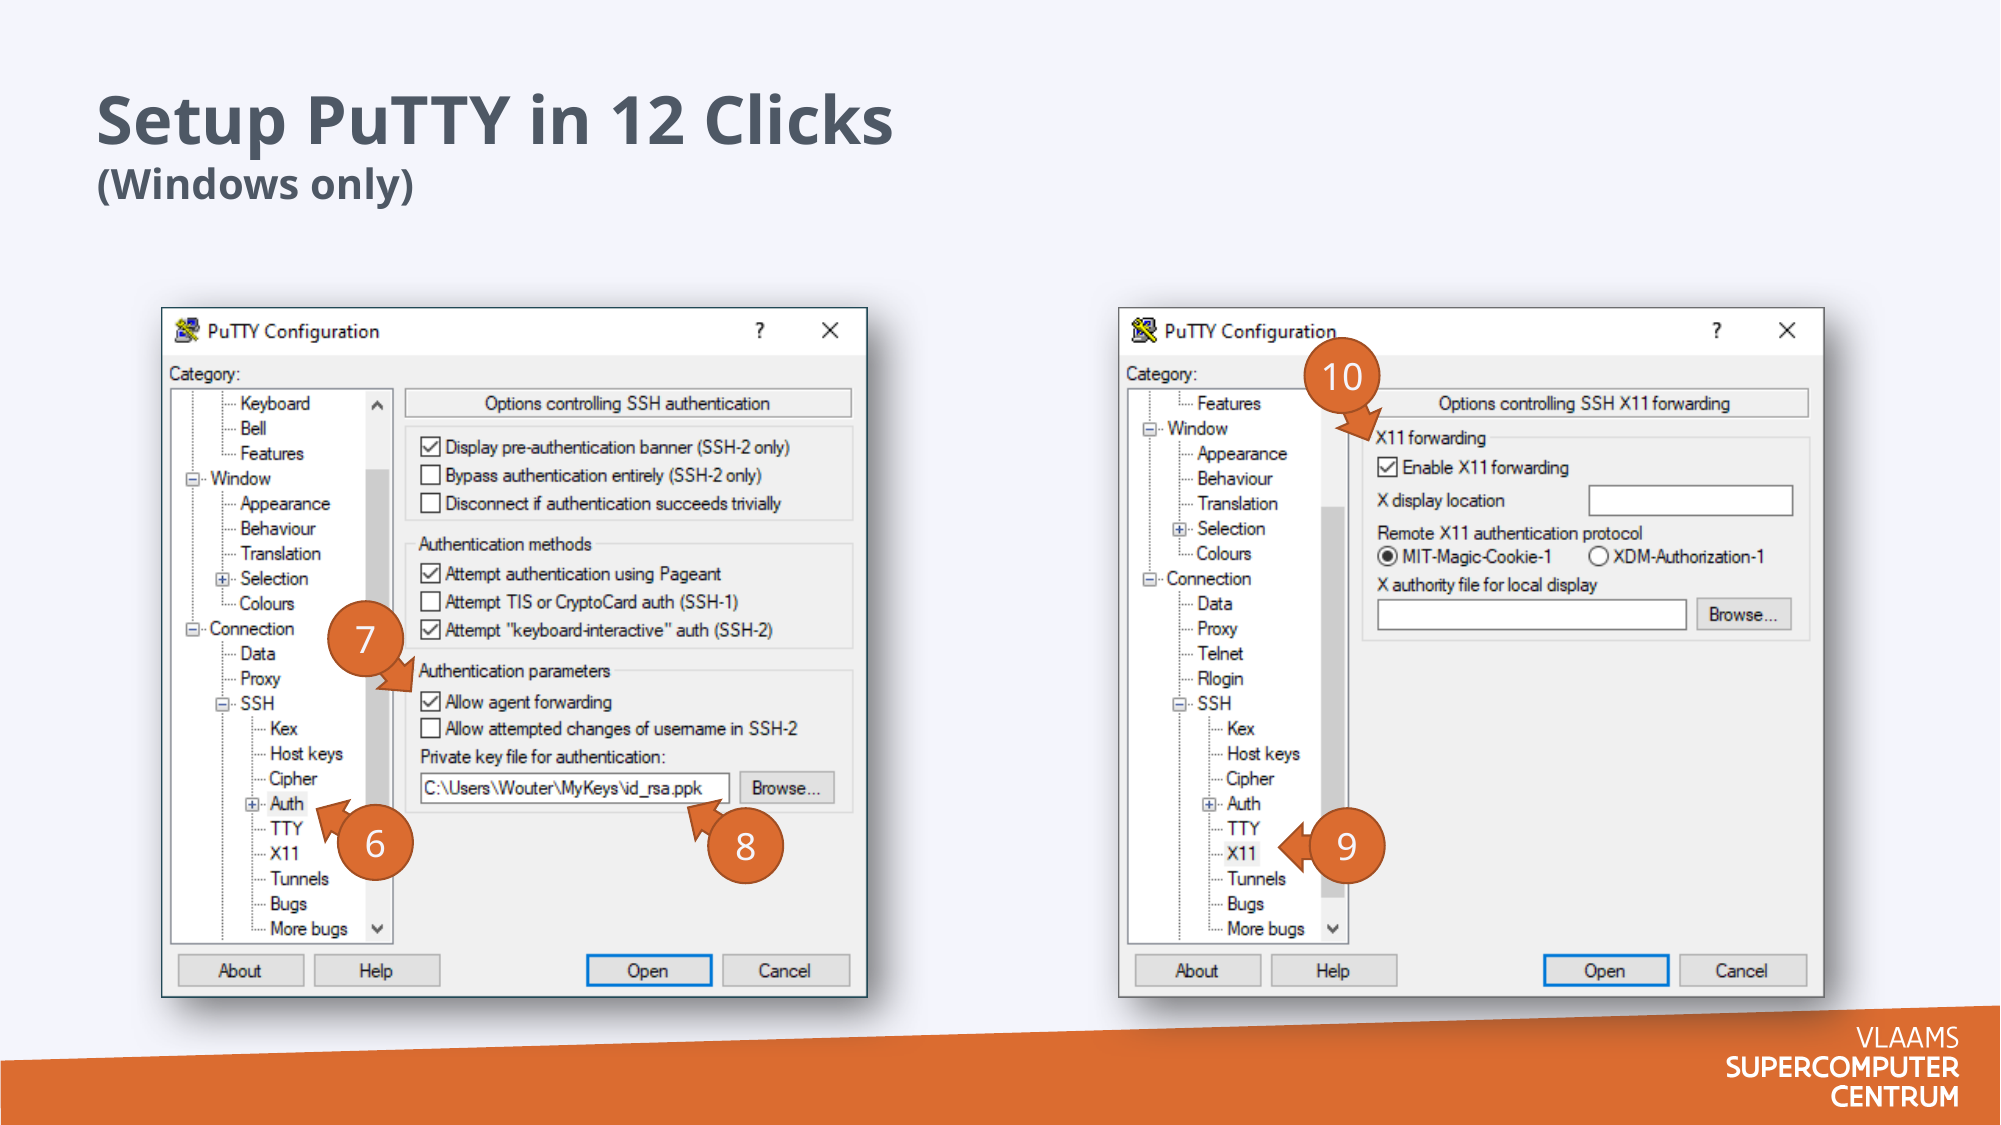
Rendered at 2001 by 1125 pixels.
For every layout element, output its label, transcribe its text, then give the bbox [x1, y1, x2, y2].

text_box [684, 797, 784, 884]
text_box Setup PuTTY in 12 Clicks (Windows only) [82, 70, 1248, 215]
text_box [1278, 808, 1385, 884]
picture [1725, 1021, 1960, 1117]
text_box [313, 798, 413, 880]
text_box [328, 601, 418, 698]
picture [161, 307, 868, 999]
picture [1118, 307, 1825, 999]
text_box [1304, 338, 1382, 443]
